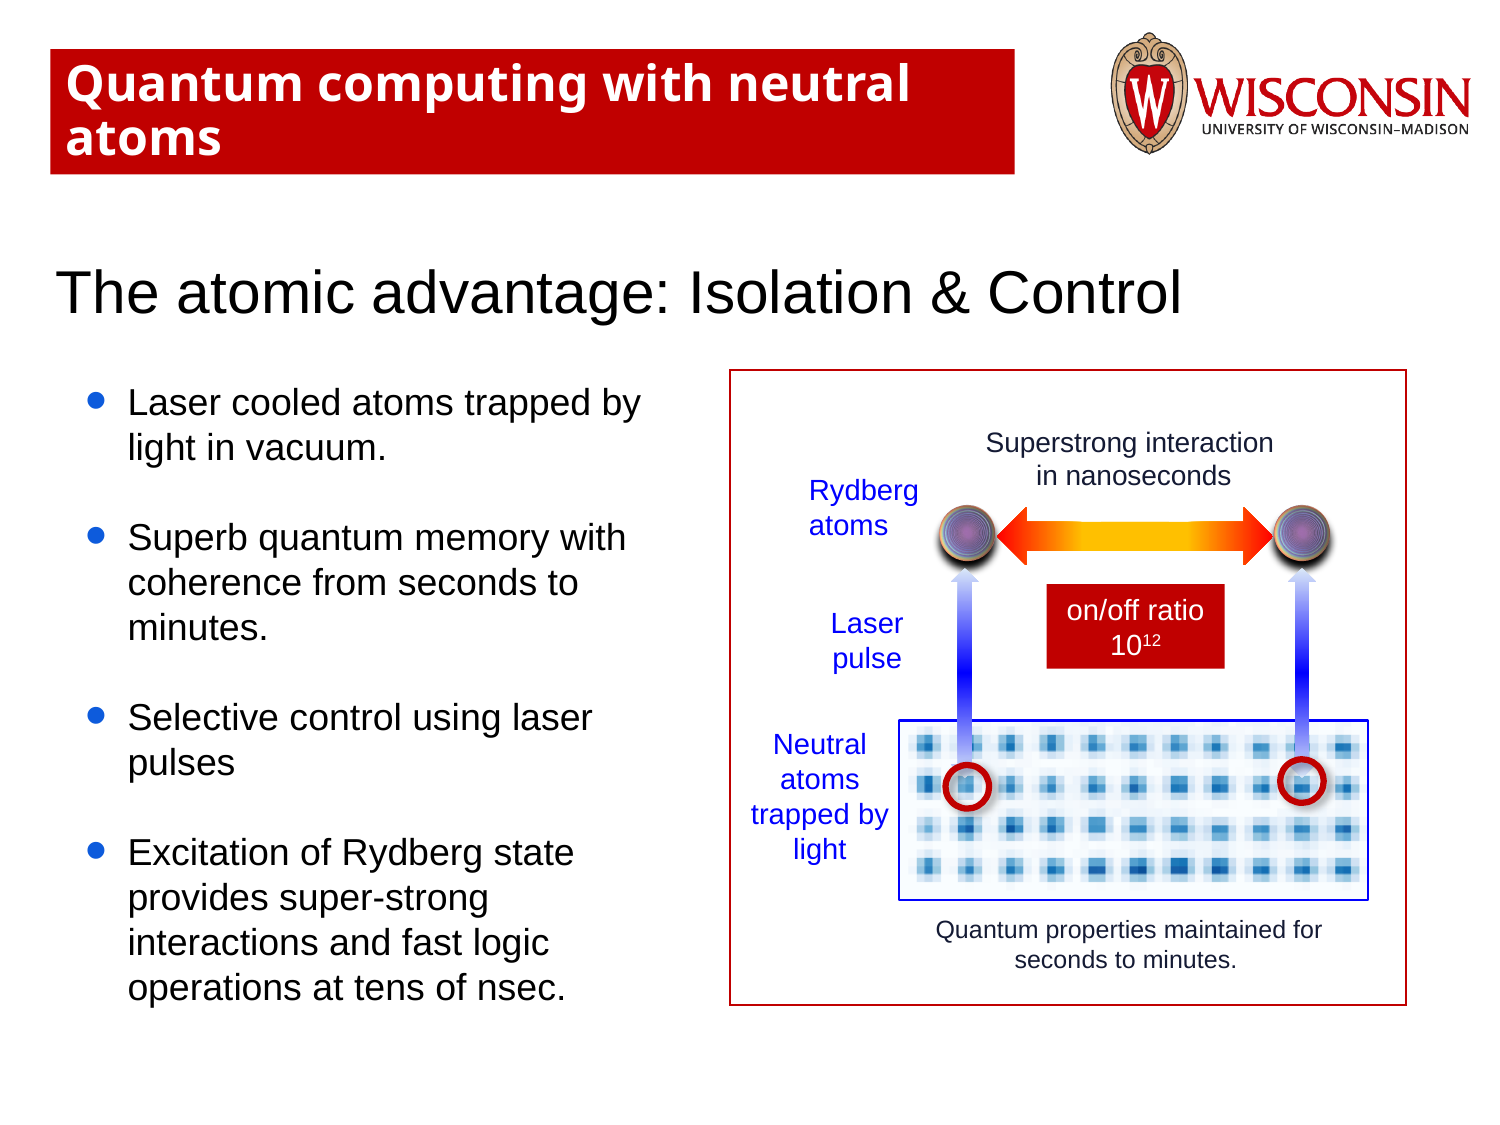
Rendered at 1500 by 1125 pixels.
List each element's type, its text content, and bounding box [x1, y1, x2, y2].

text_box [729, 370, 1406, 1005]
text_box Quantum computing with neutral atoms [50, 49, 1015, 175]
text_box The atomic advantage: Isolation & Control [55, 253, 1406, 326]
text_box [730, 416, 1368, 982]
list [1110, 32, 1471, 155]
text_box Laser cooled atoms trapped by light in vacuum. Superb quantum memory with coherence from seconds to minutes. Selective control using laser pulses Excitation of Rydberg state provides super-strong interactions and fast logic operations at tens of nsec. [70, 370, 673, 1016]
